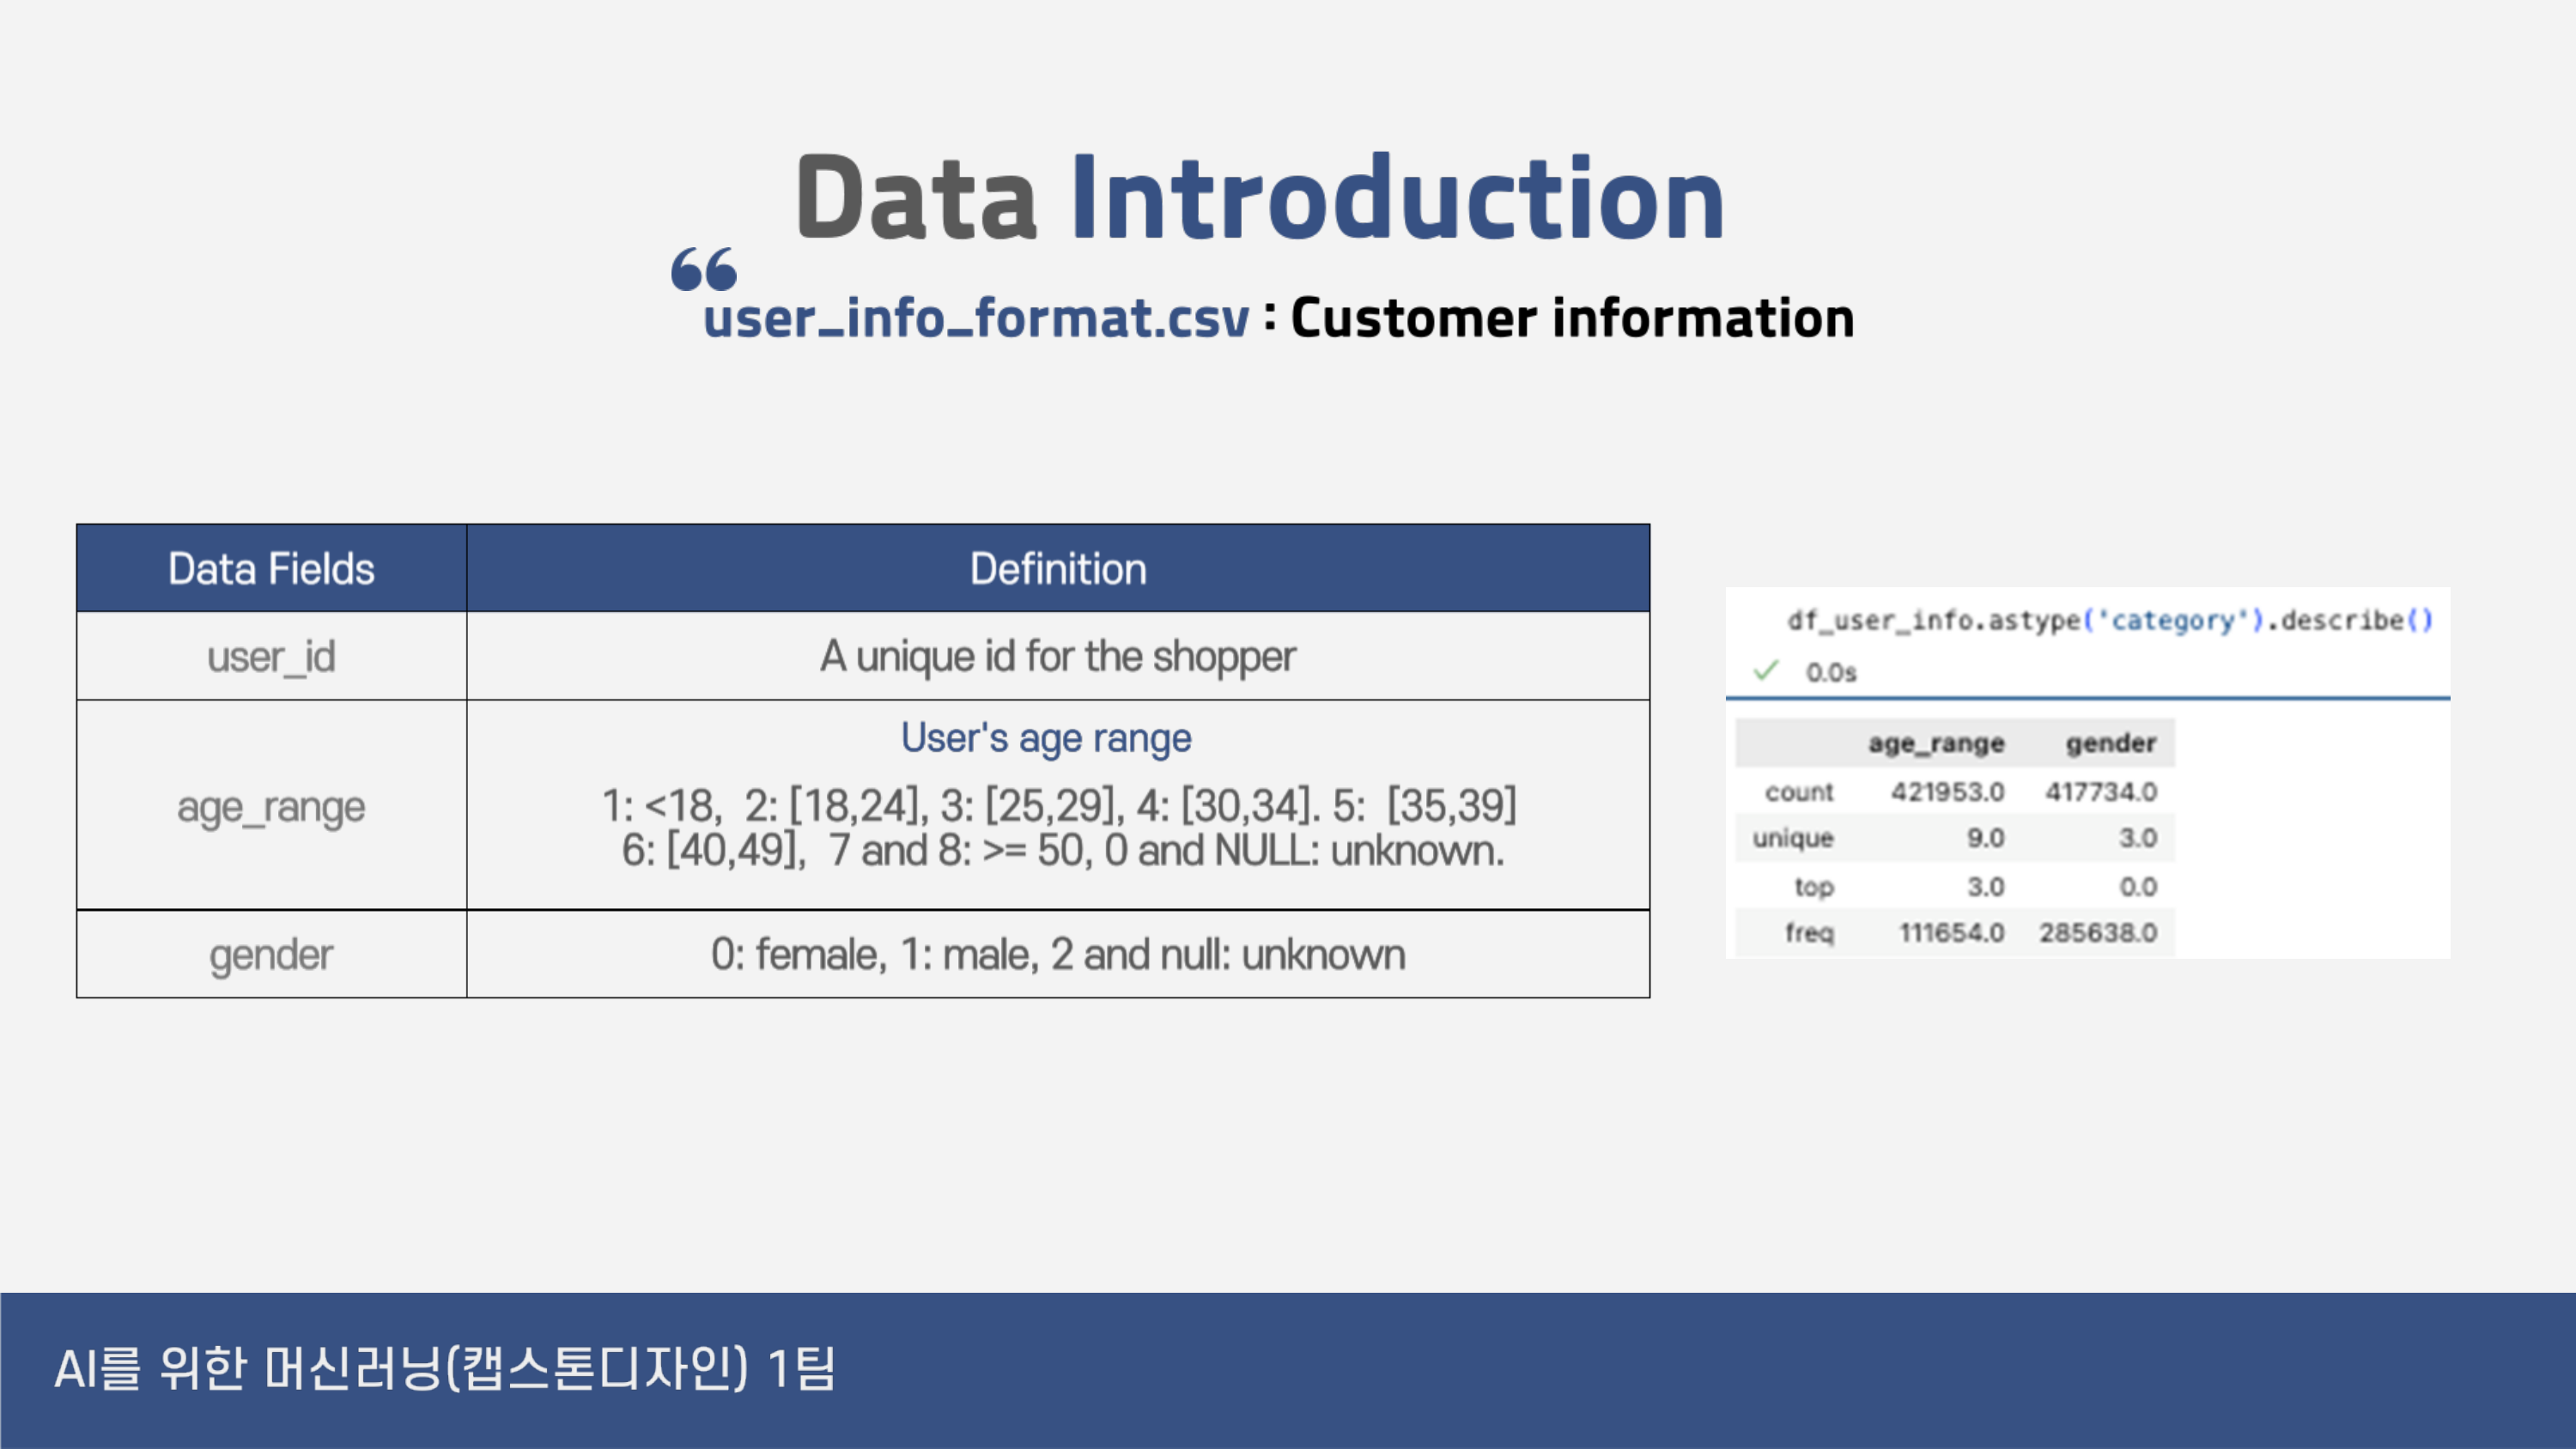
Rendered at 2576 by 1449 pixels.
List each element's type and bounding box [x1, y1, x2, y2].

picture [0, 112, 2439, 1236]
picture [37, 1319, 887, 1444]
text_box [76, 524, 1652, 999]
text_box [0, 1292, 2576, 1449]
text_box [1725, 586, 2451, 959]
